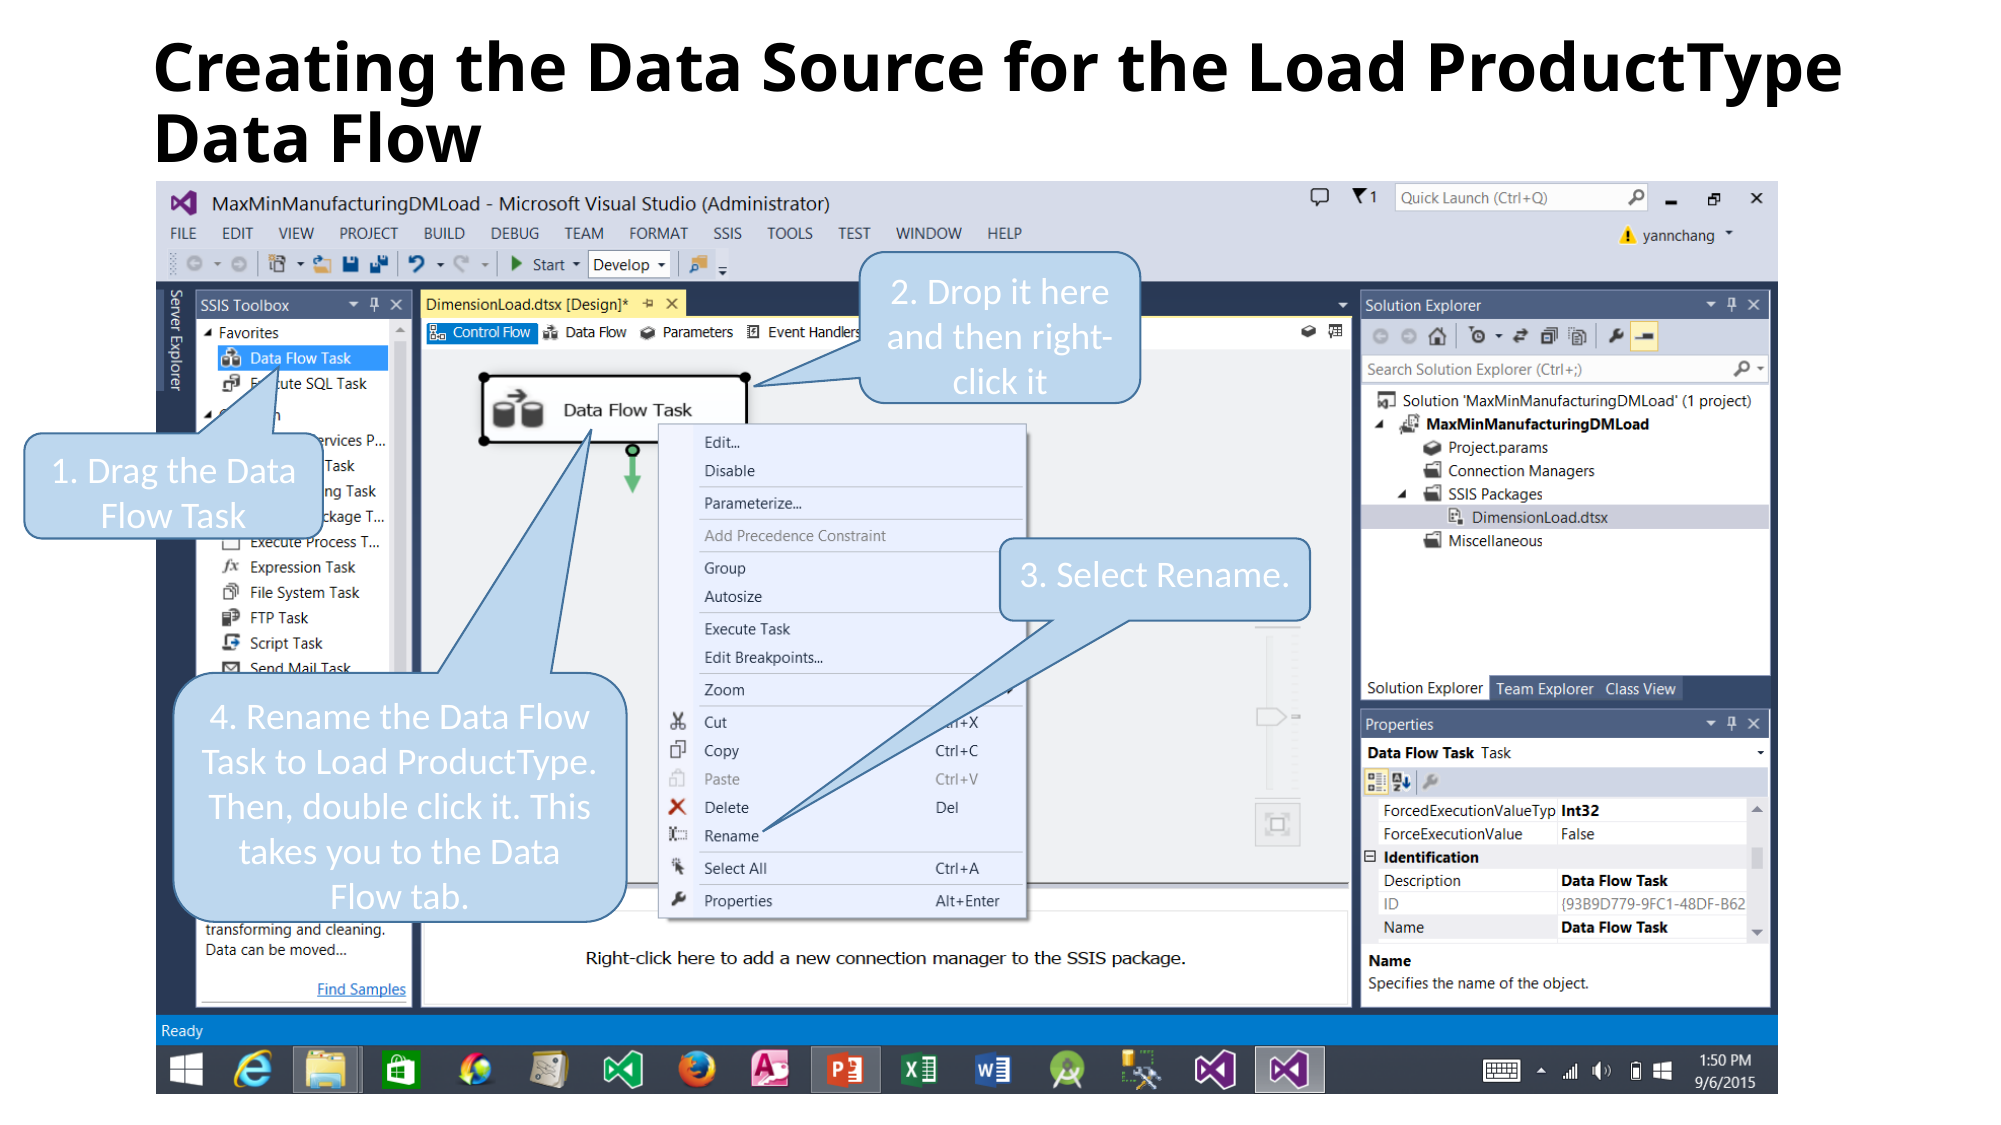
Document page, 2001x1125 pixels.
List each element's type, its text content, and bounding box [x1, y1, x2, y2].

title Creating the Data Source for the Load ProductType Data Flow [137, 46, 1863, 165]
text_box 1. Drag the Data Flow Task [23, 432, 156, 540]
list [156, 181, 1778, 1094]
